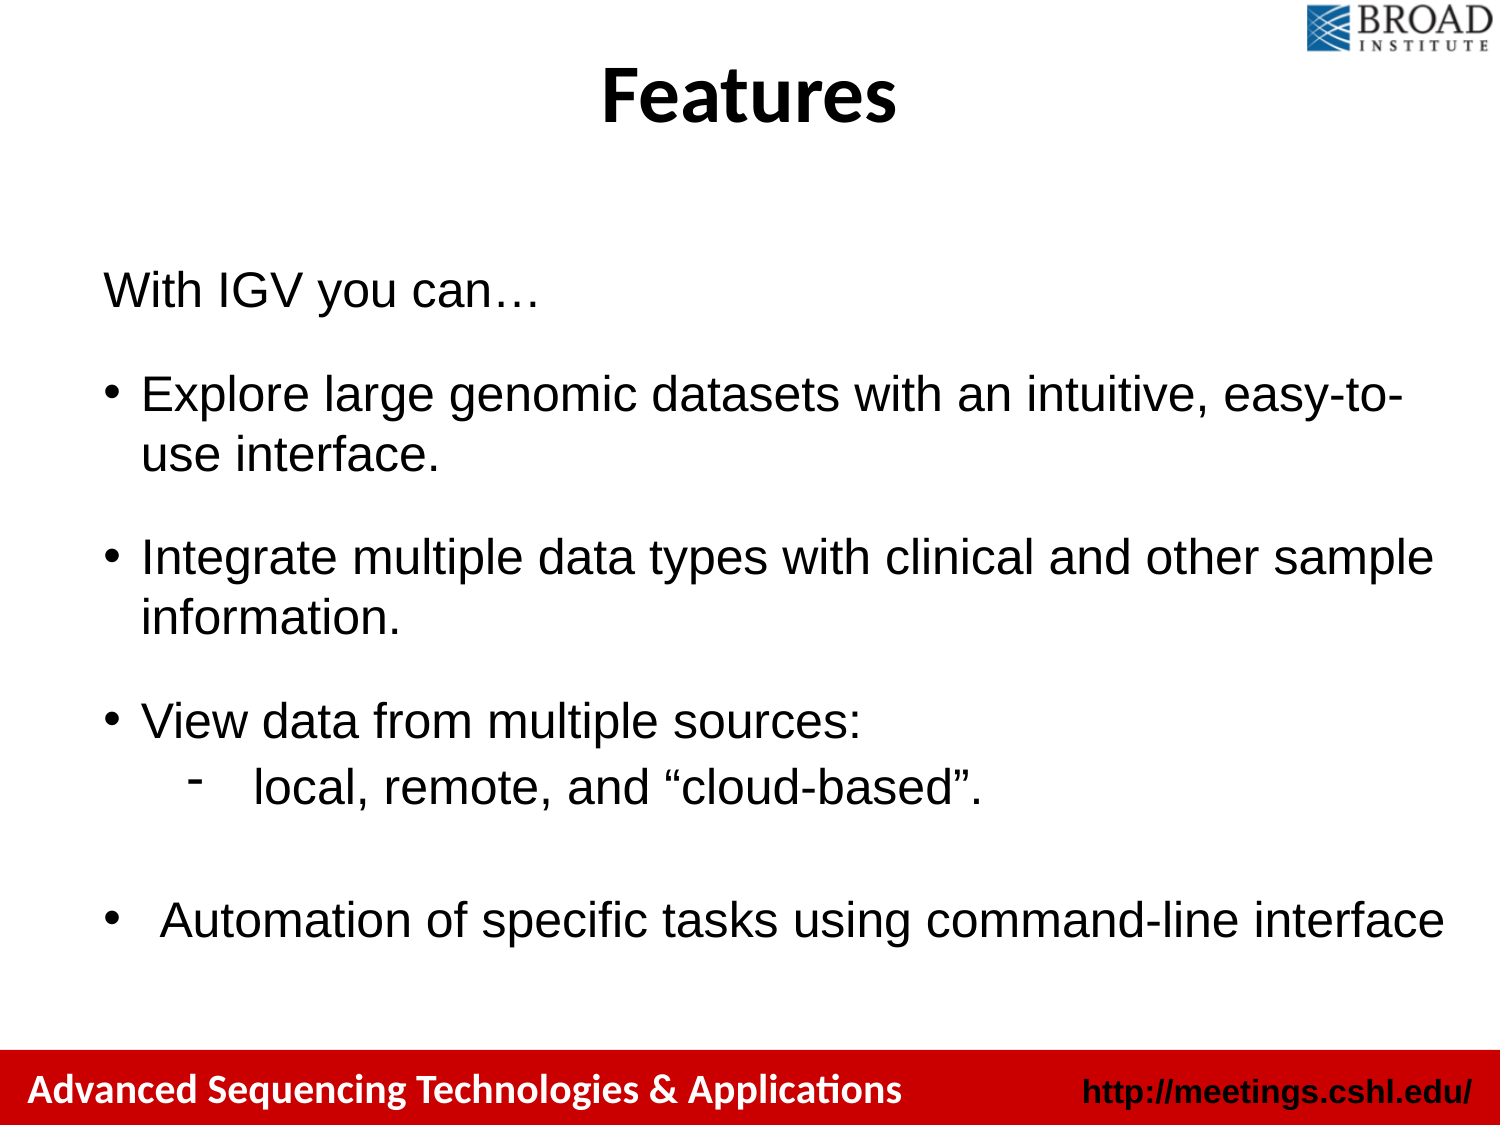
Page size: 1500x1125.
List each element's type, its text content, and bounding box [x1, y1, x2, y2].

text_box With IGV you can… Explore large genomic datasets with an intuitive, easy-to-use interface. Integrate multiple data types with clinical and other sample information. View data from multiple sources: local, remote, and “cloud-based”. Automation of specific tasks using command-line interface [88, 249, 1483, 1125]
title Features [24, 0, 1475, 183]
picture [1304, 0, 1497, 58]
